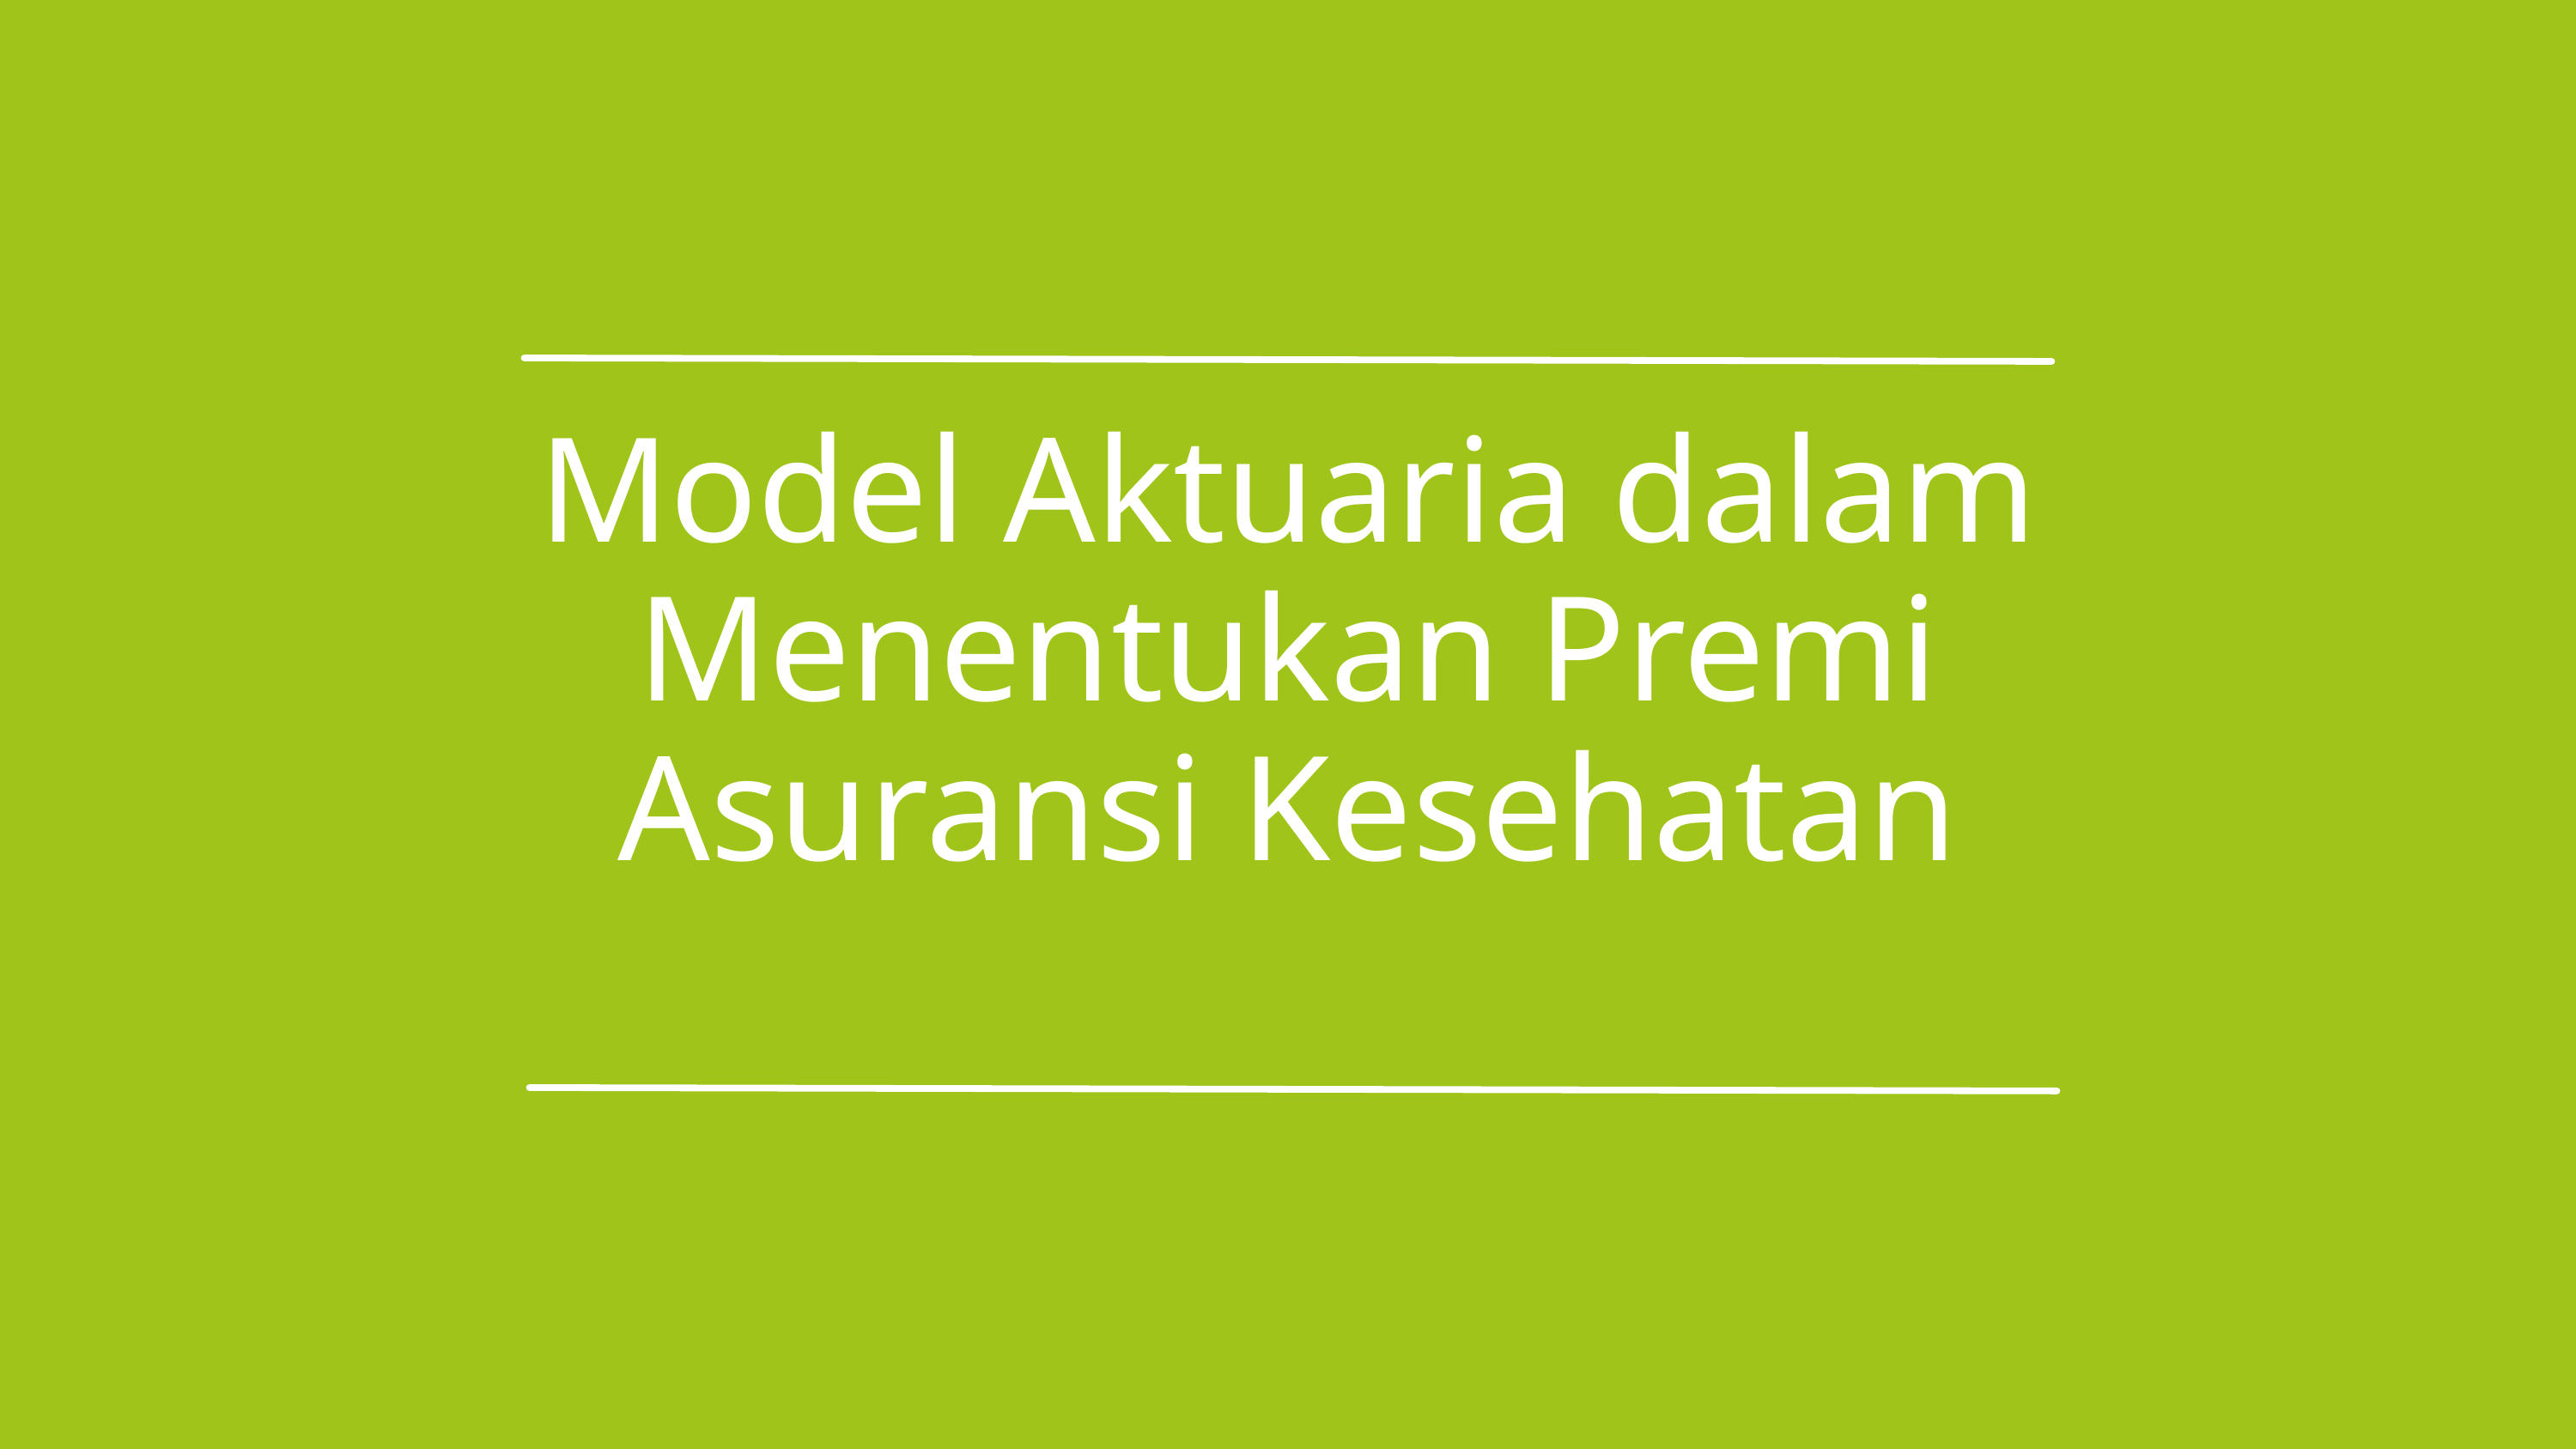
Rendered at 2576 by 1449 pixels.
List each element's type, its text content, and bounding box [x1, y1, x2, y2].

text_box Model Aktuaria dalam Menentukan Premi Asuransi Kesehatan [519, 411, 2057, 889]
